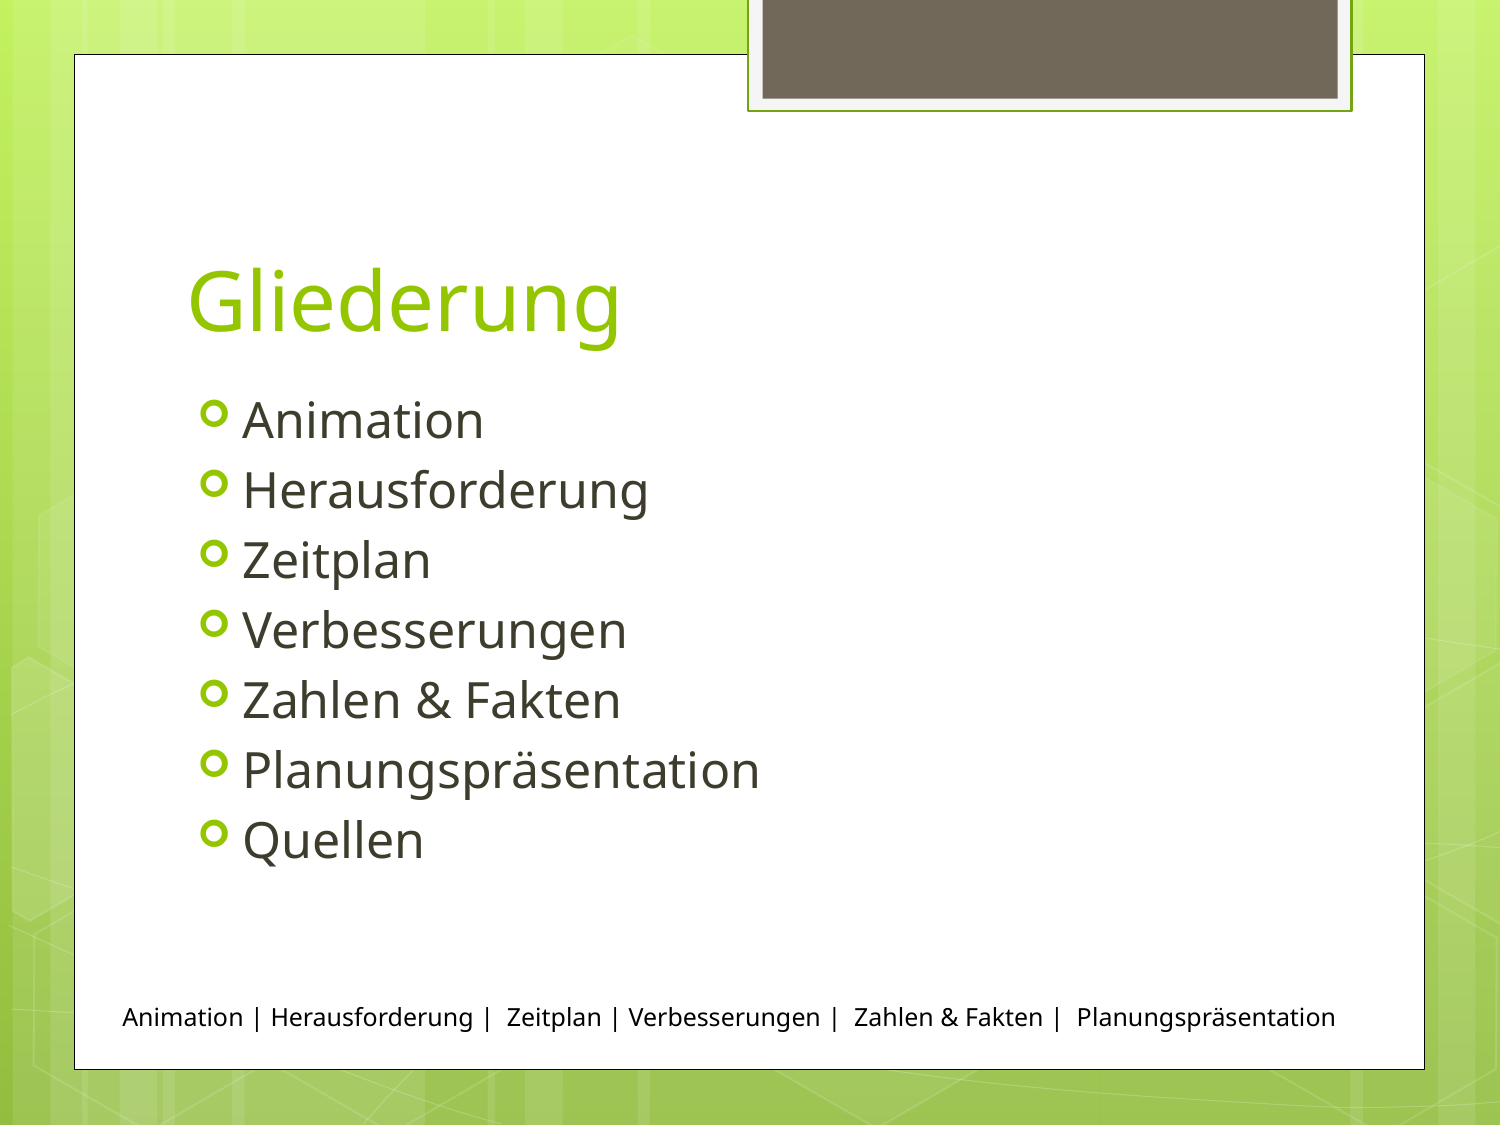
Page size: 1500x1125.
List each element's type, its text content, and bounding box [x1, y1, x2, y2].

title Gliederung [171, 168, 1324, 357]
footer Animation | Herausforderung | Zeitplan | Verbesserungen | Zahlen & Fakten | Planungspräsentation [107, 986, 1395, 1047]
list Animation Herausforderung Zeitplan Verbesserungen Zahlen & Fakten Planungspräsentation Quellen [171, 381, 1283, 957]
